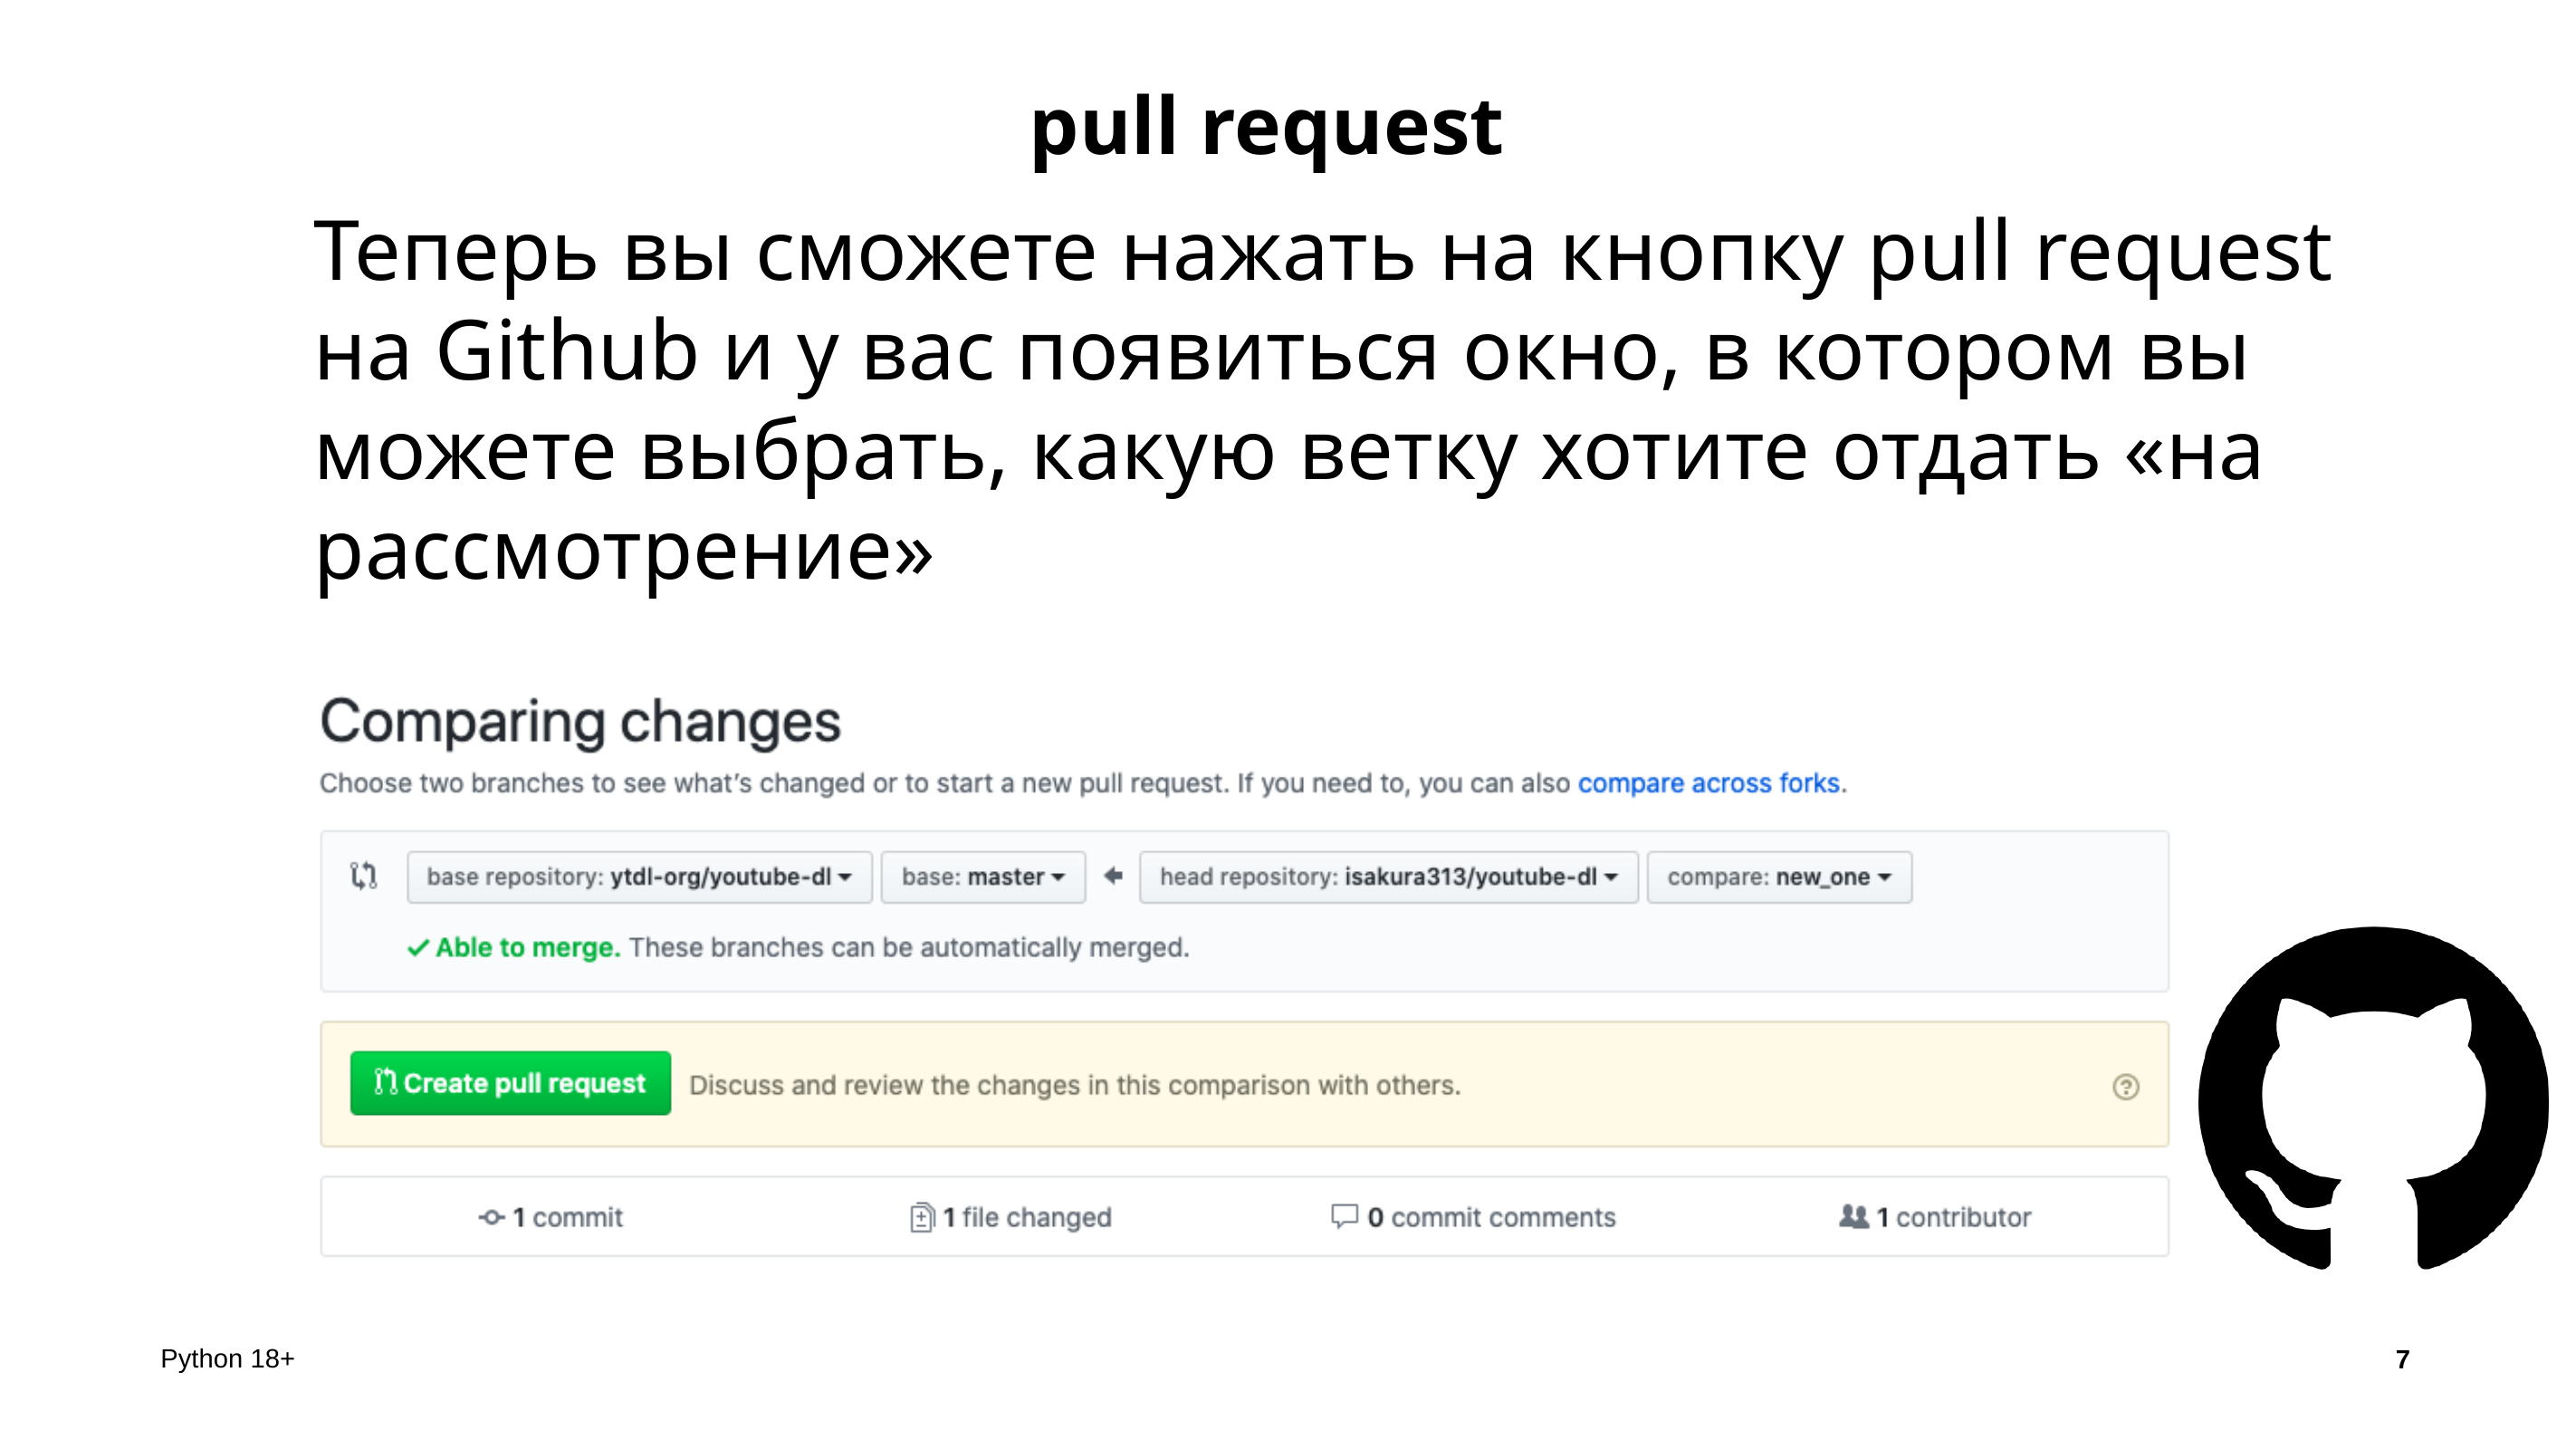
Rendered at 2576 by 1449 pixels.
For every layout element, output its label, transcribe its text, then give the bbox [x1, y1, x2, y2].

title pull request [160, 70, 2415, 236]
text_box Теперь вы сможете нажать на кнопку pull request на Github и у вас появиться окно, в котором вы можете выбрать, какую ветку хотите отдать «на рассмотрение» [301, 190, 2387, 603]
picture [2198, 922, 2550, 1273]
slide_number 7 [2279, 1332, 2416, 1383]
footer Python 18+ [160, 1334, 2030, 1383]
picture [315, 672, 2176, 1270]
